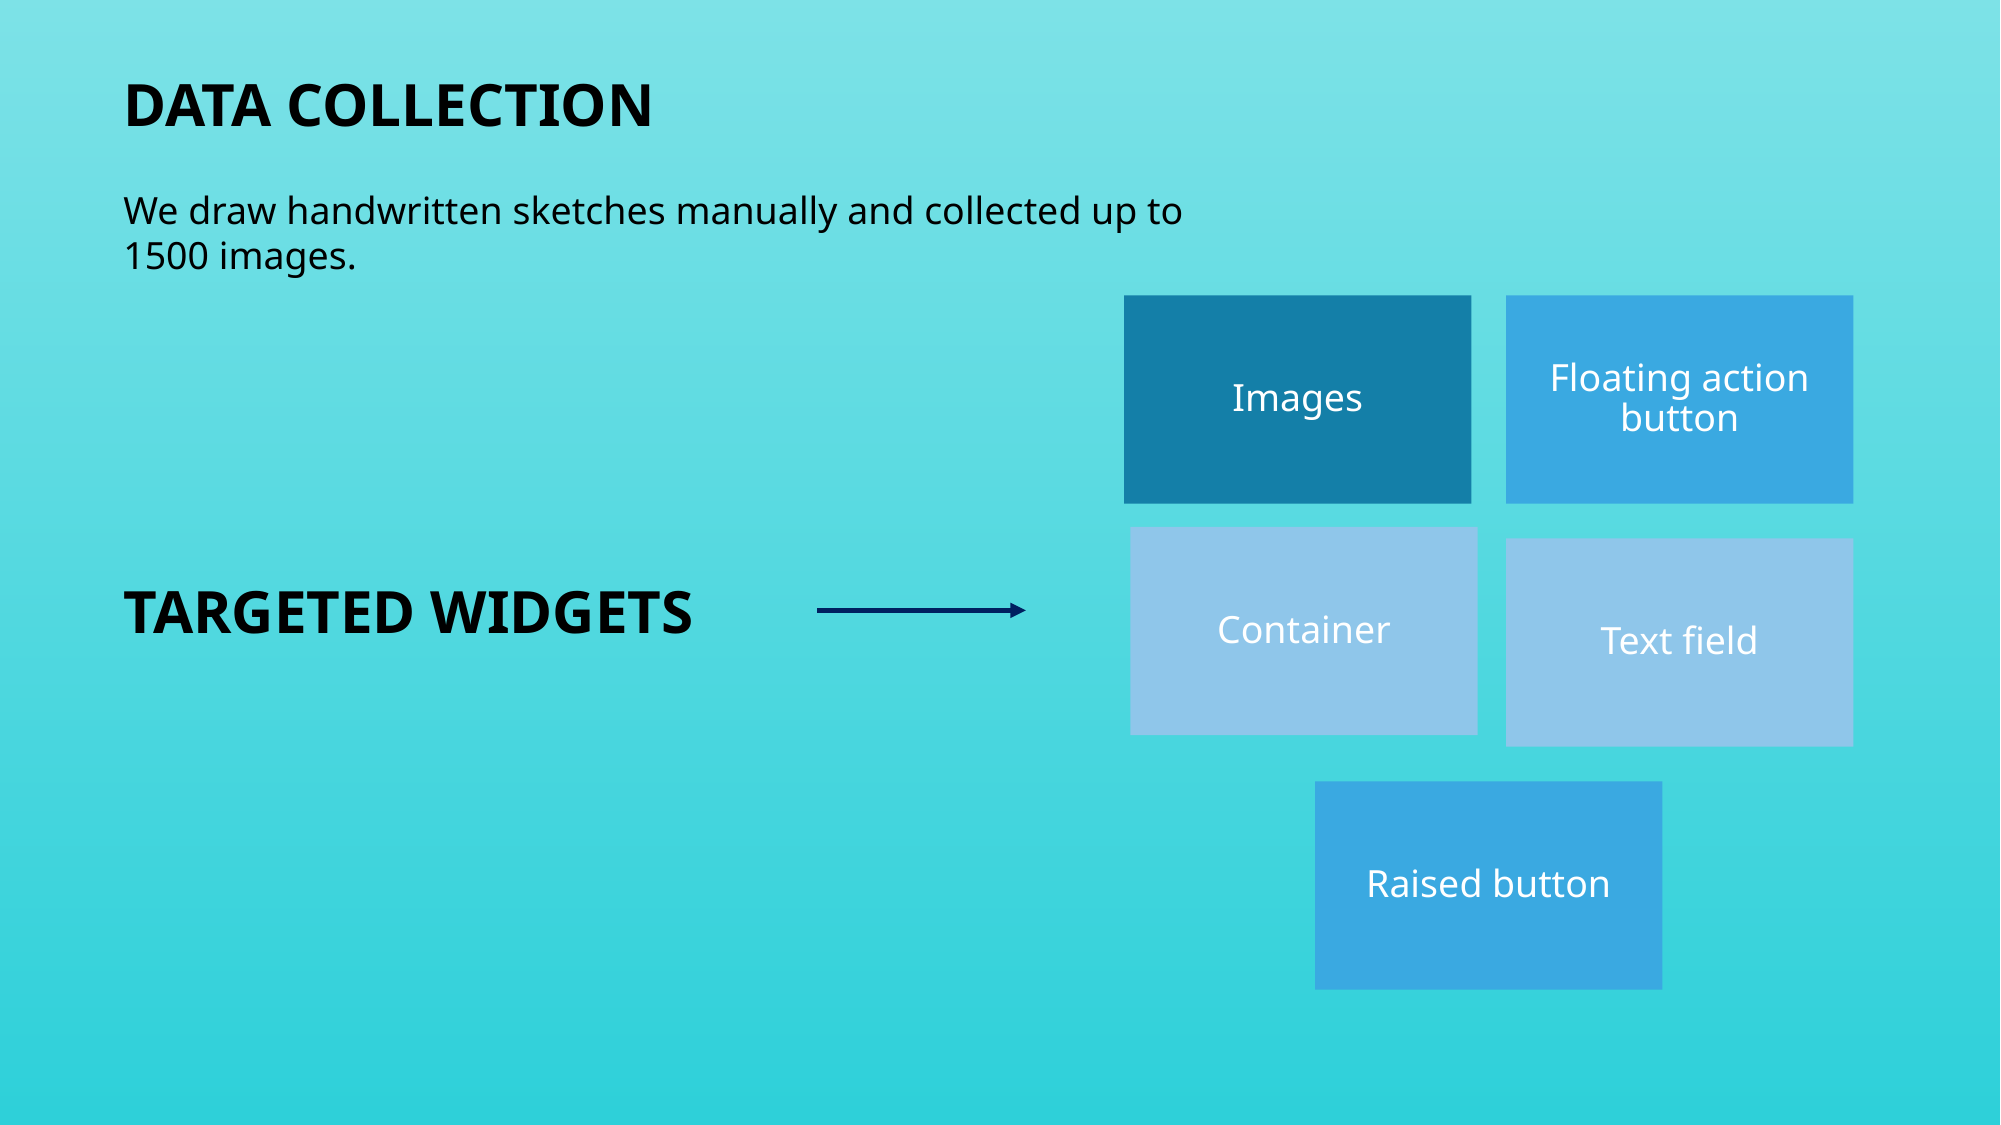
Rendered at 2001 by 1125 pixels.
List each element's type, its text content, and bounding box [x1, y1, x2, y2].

text_box DATA COLLECTION [108, 60, 788, 146]
text_box We draw handwritten sketches manually and collected up to 1500 images. [108, 179, 1271, 284]
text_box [1124, 272, 1854, 1012]
text_box TARGETED WIDGETS [108, 567, 818, 653]
